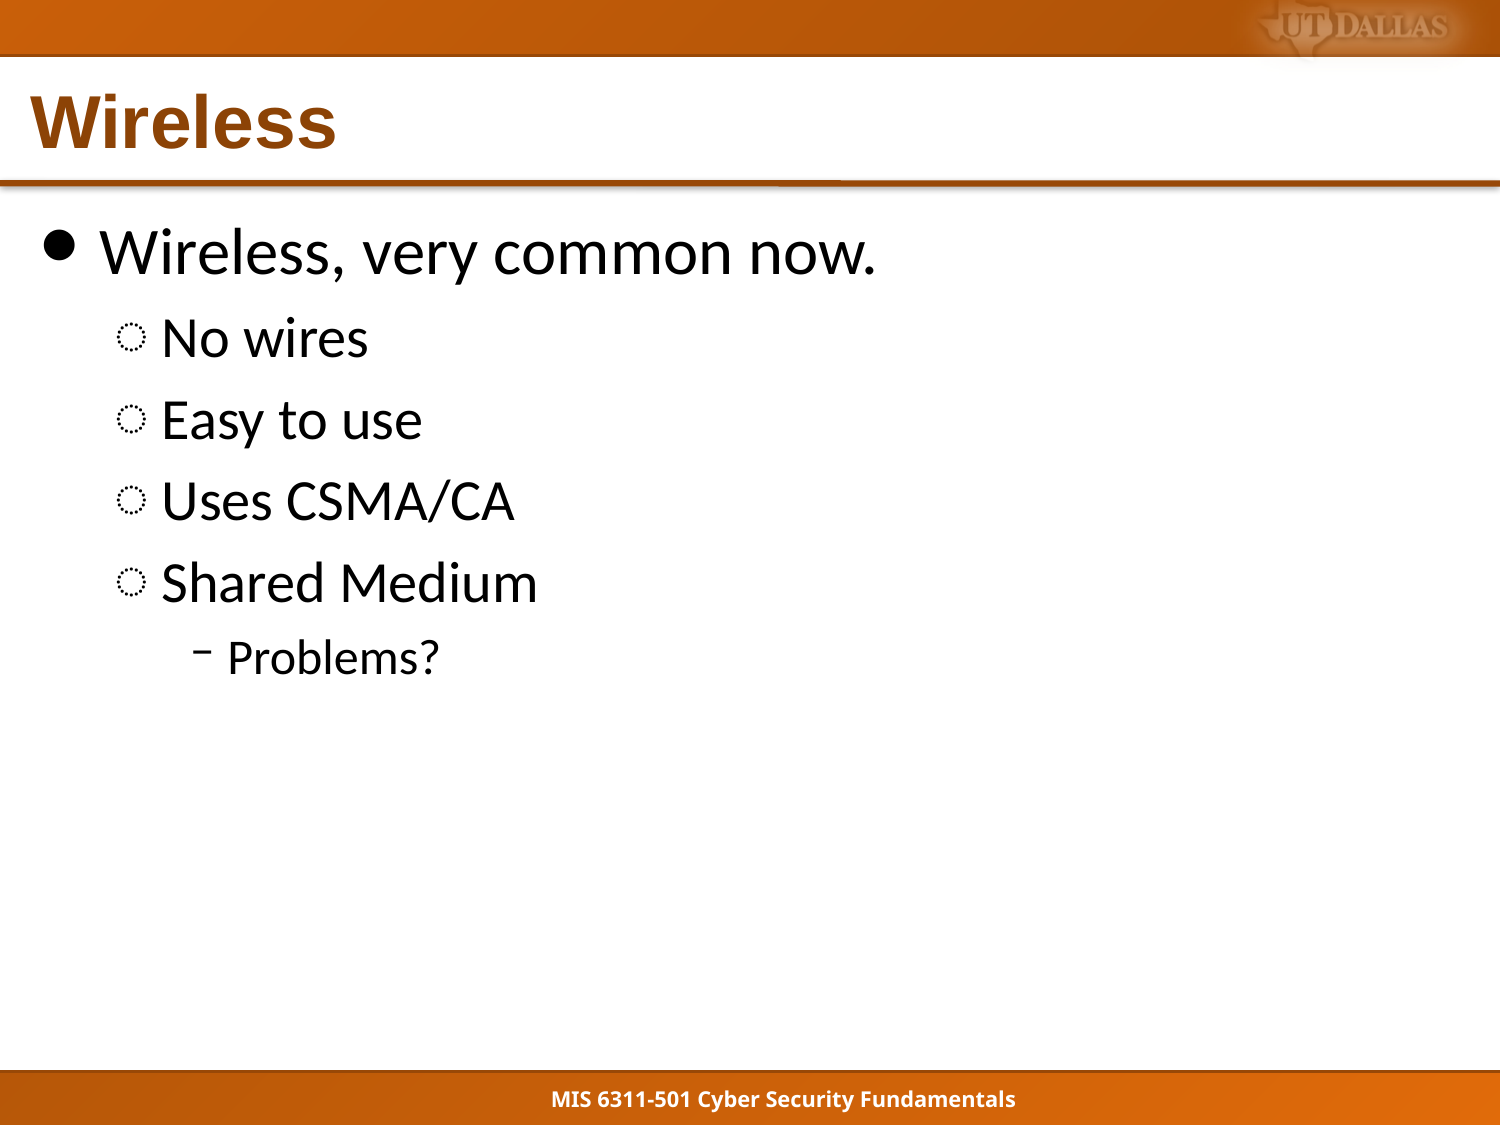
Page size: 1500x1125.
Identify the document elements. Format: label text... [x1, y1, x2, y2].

title Wireless [0, 62, 1500, 176]
list Wireless, very common now. No wires Easy to use Uses CSMA/CA Shared Medium Problems? [24, 199, 1500, 1077]
picture [1218, 0, 1500, 62]
